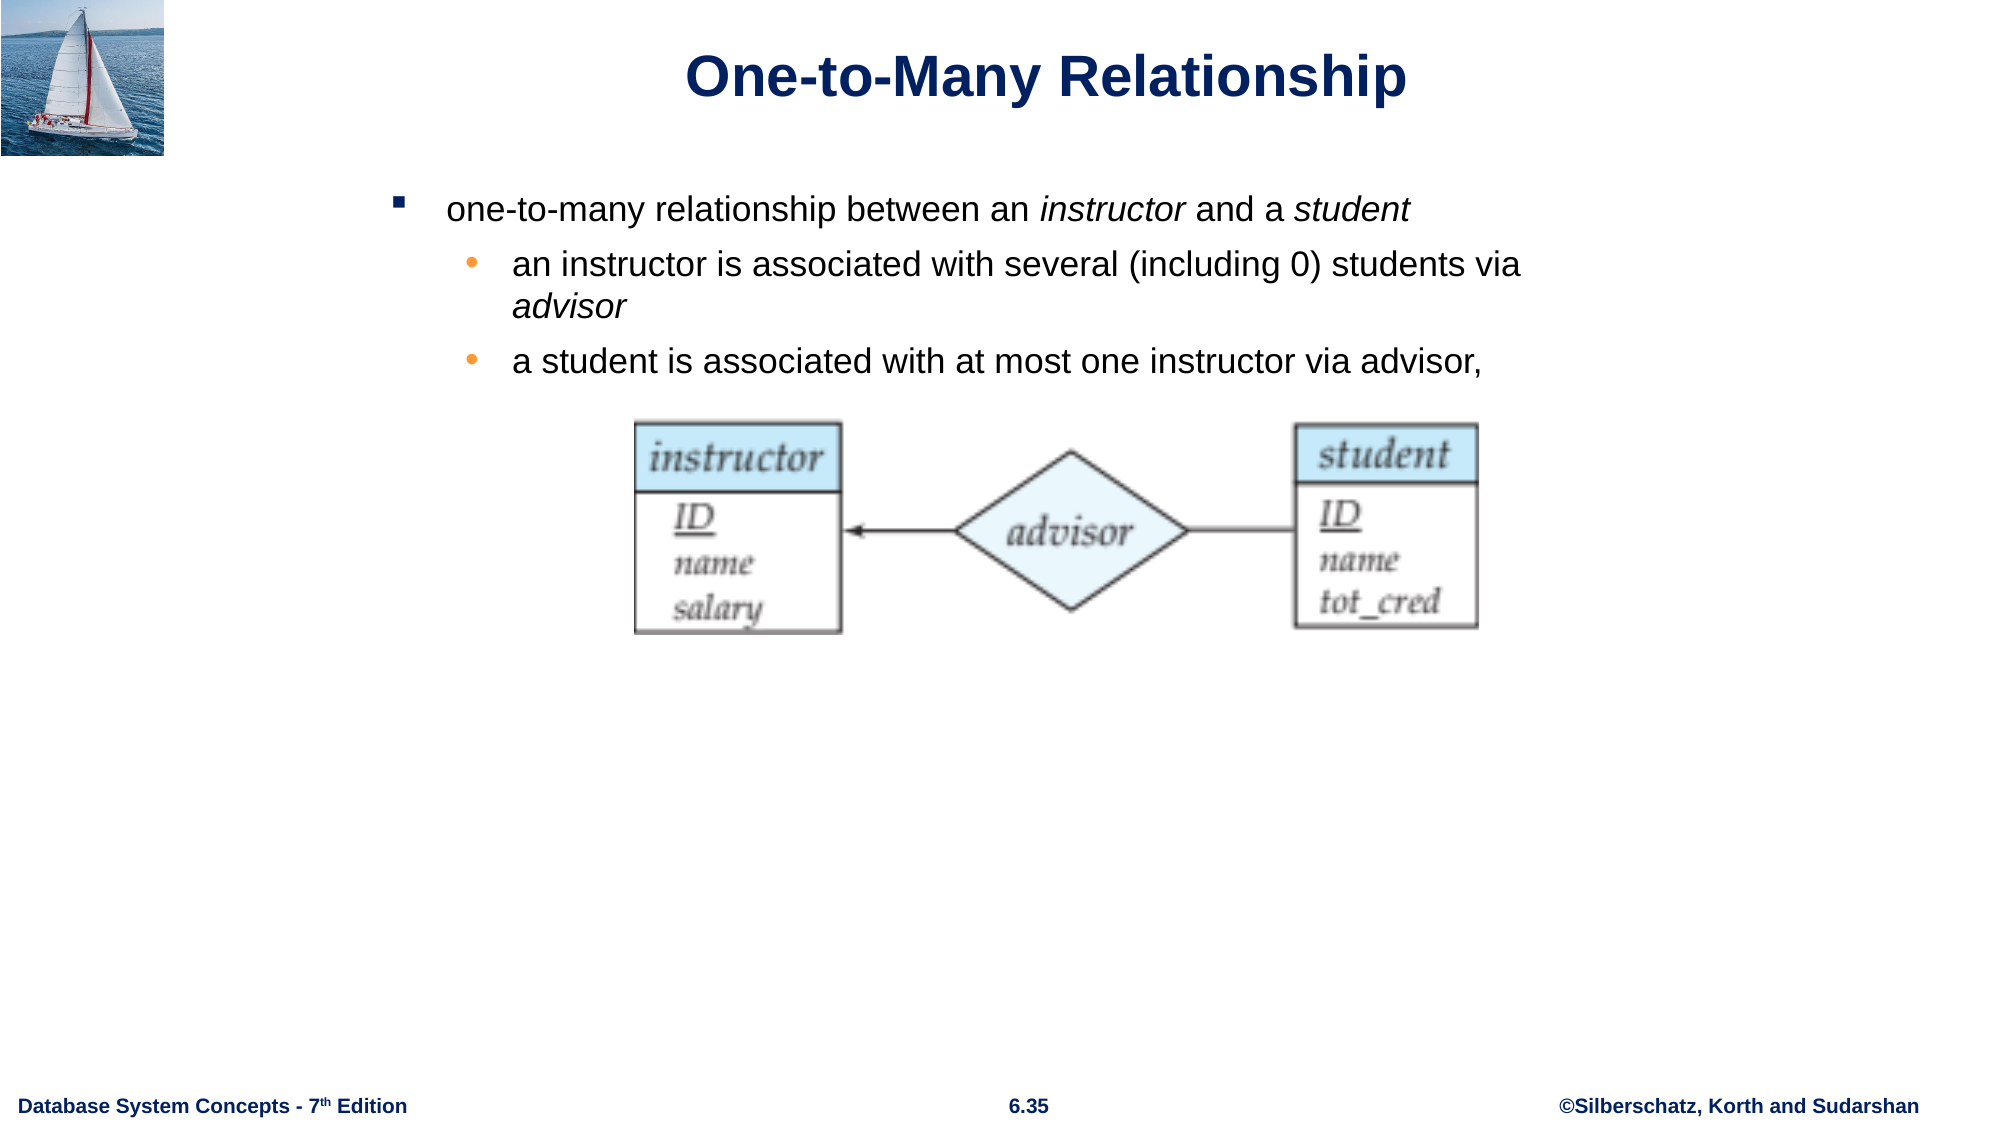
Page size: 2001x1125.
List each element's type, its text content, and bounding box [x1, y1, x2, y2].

picture [1, 0, 164, 156]
picture [633, 388, 1480, 635]
list one-to-many relationship between an instructor and a student an instructor is associated with several (including 0) students via advisor a student is associated with at most one instructor via advisor, [375, 178, 1630, 438]
title One-to-Many Relationship [384, 15, 1710, 116]
